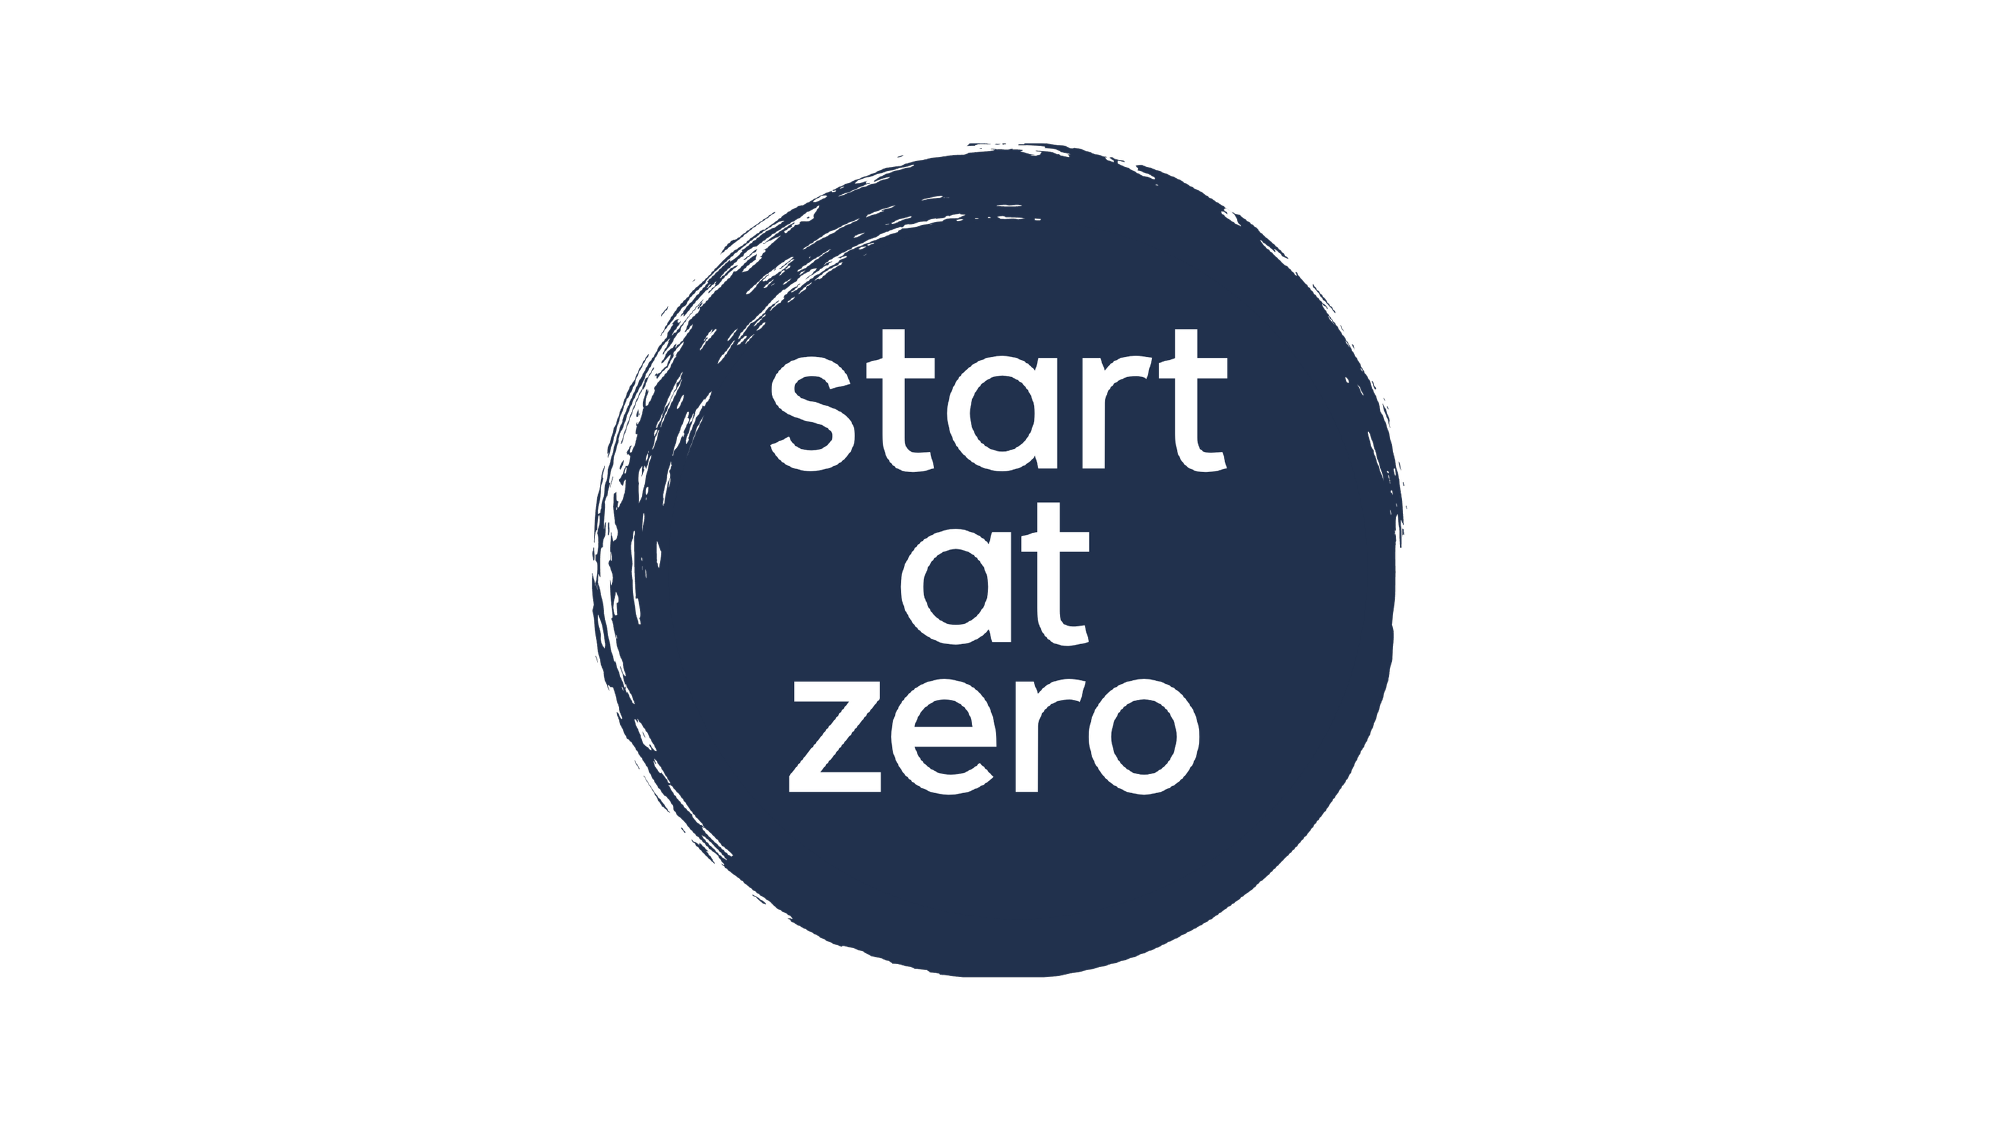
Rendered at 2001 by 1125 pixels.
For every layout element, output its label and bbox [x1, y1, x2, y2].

picture [49, 42, 1951, 1083]
